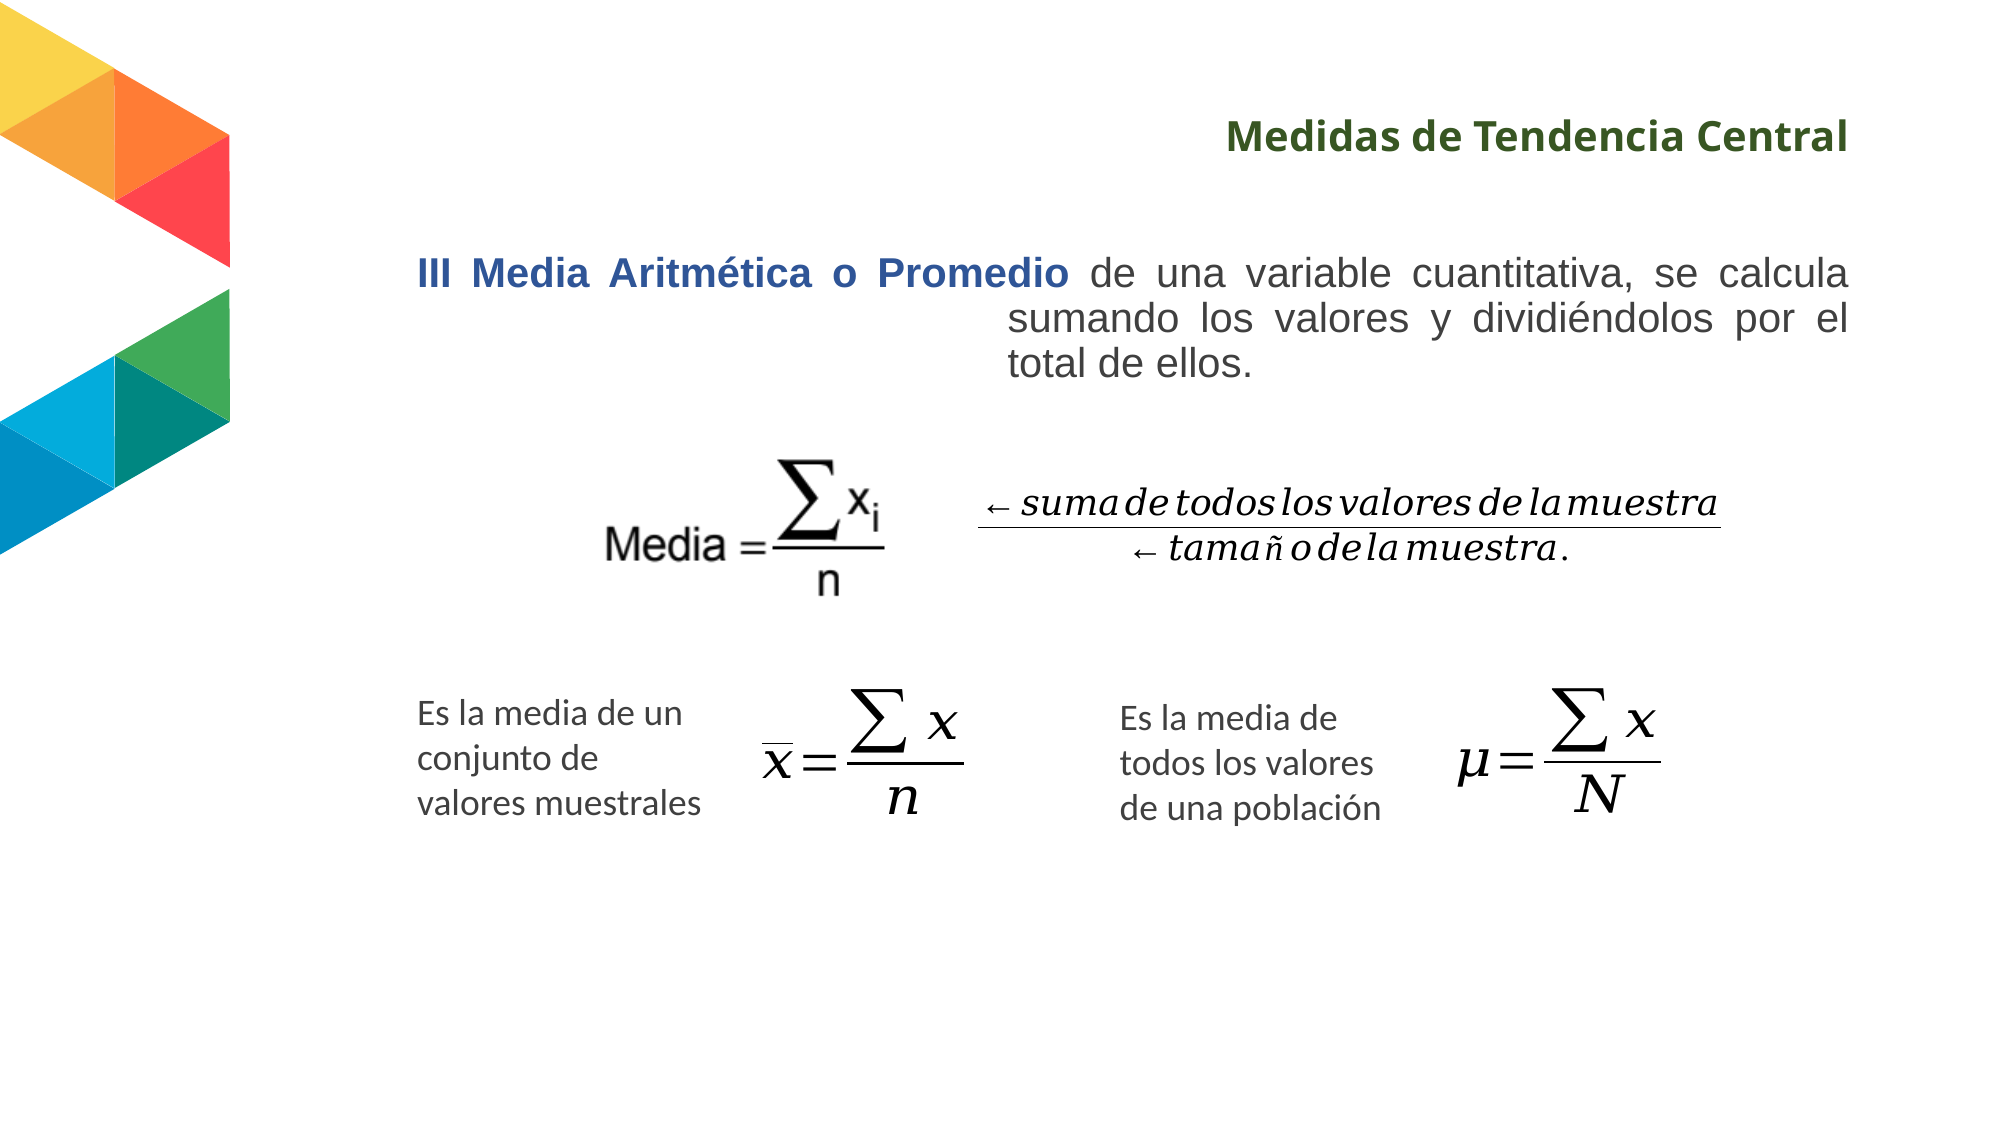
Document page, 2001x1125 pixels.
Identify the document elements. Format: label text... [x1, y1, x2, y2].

text_box Es la media de todos los valores de una población [1104, 685, 1422, 835]
text_box Es la media de un conjunto de valores muestrales [402, 680, 719, 830]
subtitle III Media Aritmética o Promedio de una variable cuantitativa, se calcula sumando los valores y dividiéndolos por el total de ellos. [402, 244, 1864, 583]
title Medidas de Tendencia Central [402, 108, 1864, 206]
picture [604, 455, 896, 598]
